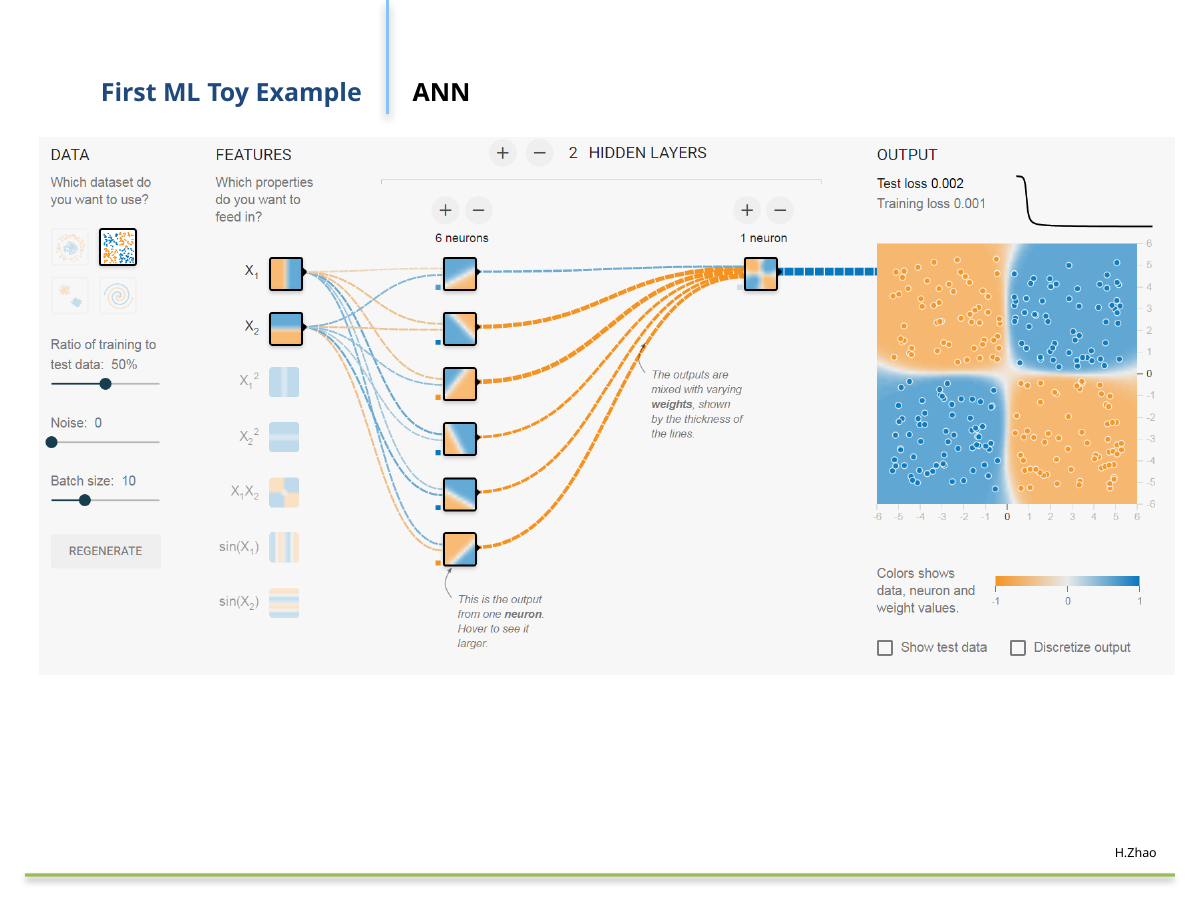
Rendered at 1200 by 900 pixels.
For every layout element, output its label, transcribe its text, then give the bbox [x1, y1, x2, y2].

list ANN [399, 12, 1175, 113]
picture [38, 137, 1176, 676]
title First ML Toy Example [24, 12, 375, 113]
list [24, 825, 1175, 863]
